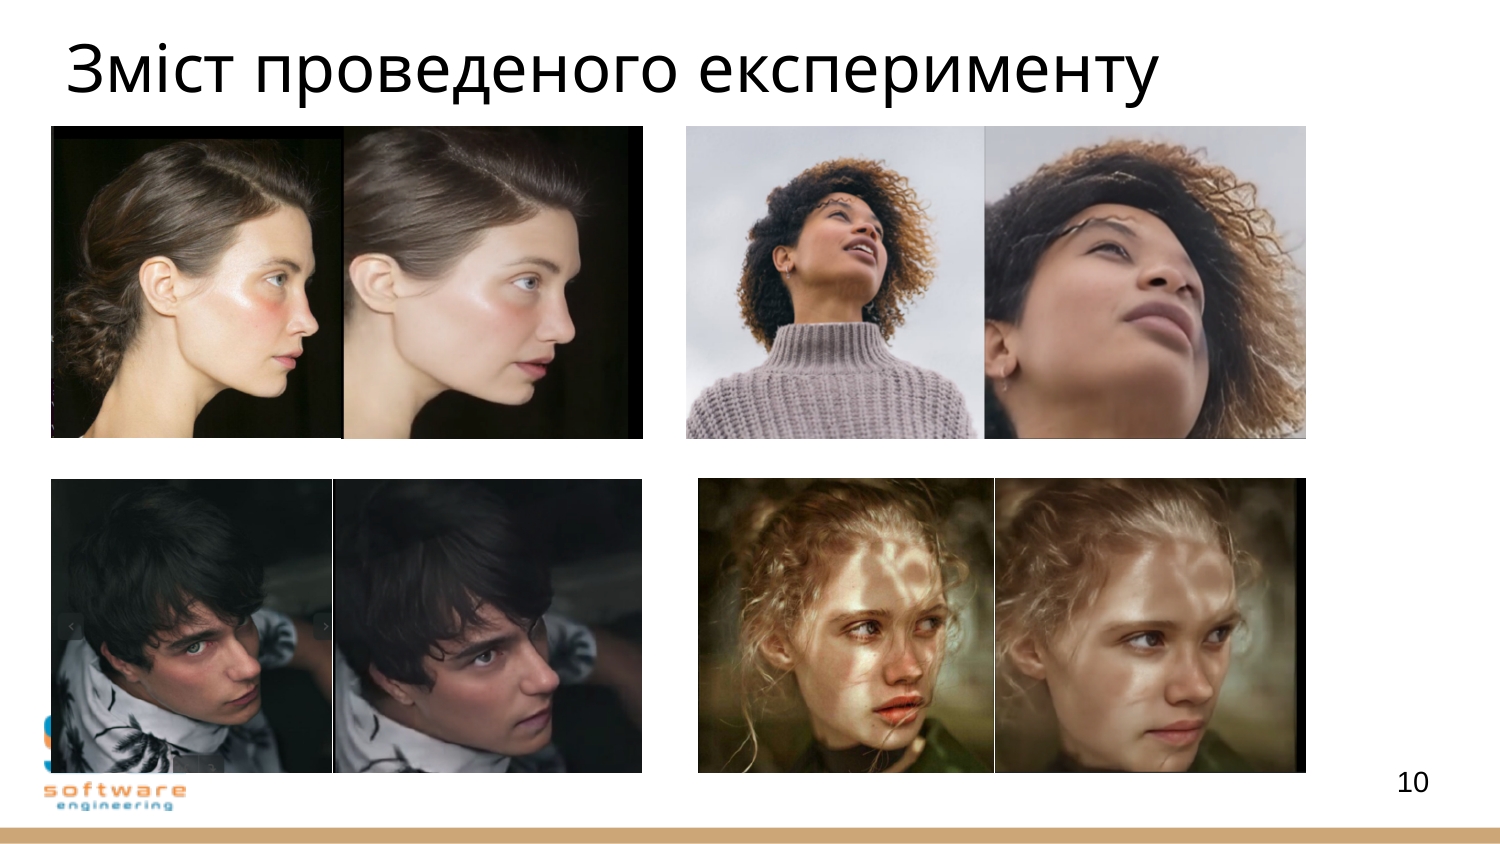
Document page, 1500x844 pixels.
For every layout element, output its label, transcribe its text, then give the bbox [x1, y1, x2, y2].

picture [50, 126, 643, 439]
picture [698, 478, 1306, 774]
picture [43, 478, 642, 811]
text_box 10 [1382, 755, 1500, 806]
picture [686, 126, 1306, 439]
title Зміст проведеного експерименту [51, 0, 1449, 122]
